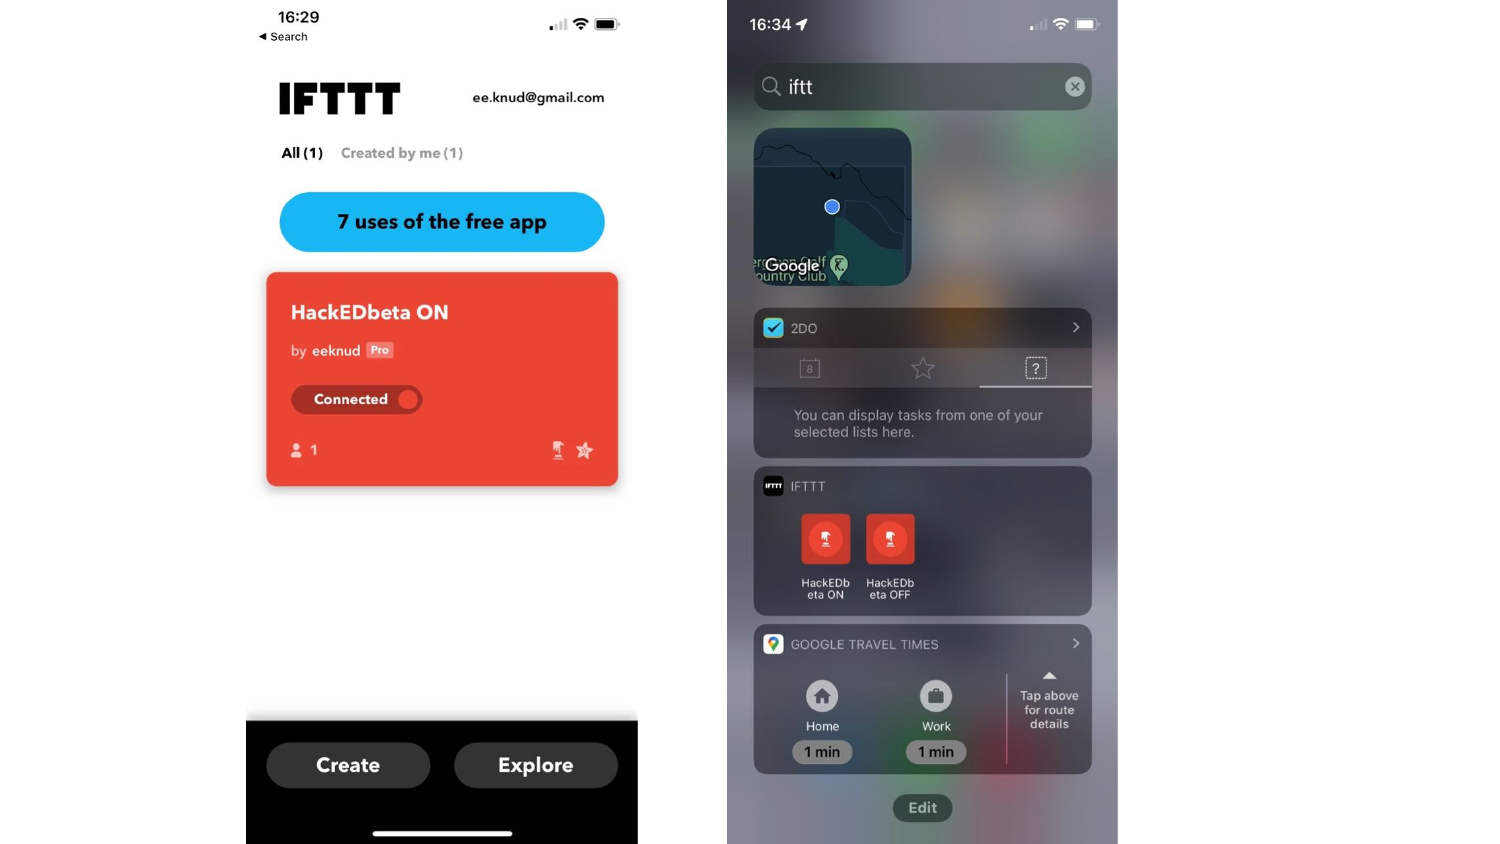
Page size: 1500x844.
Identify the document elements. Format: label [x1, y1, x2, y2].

picture [726, 0, 1118, 844]
picture [246, 0, 638, 844]
